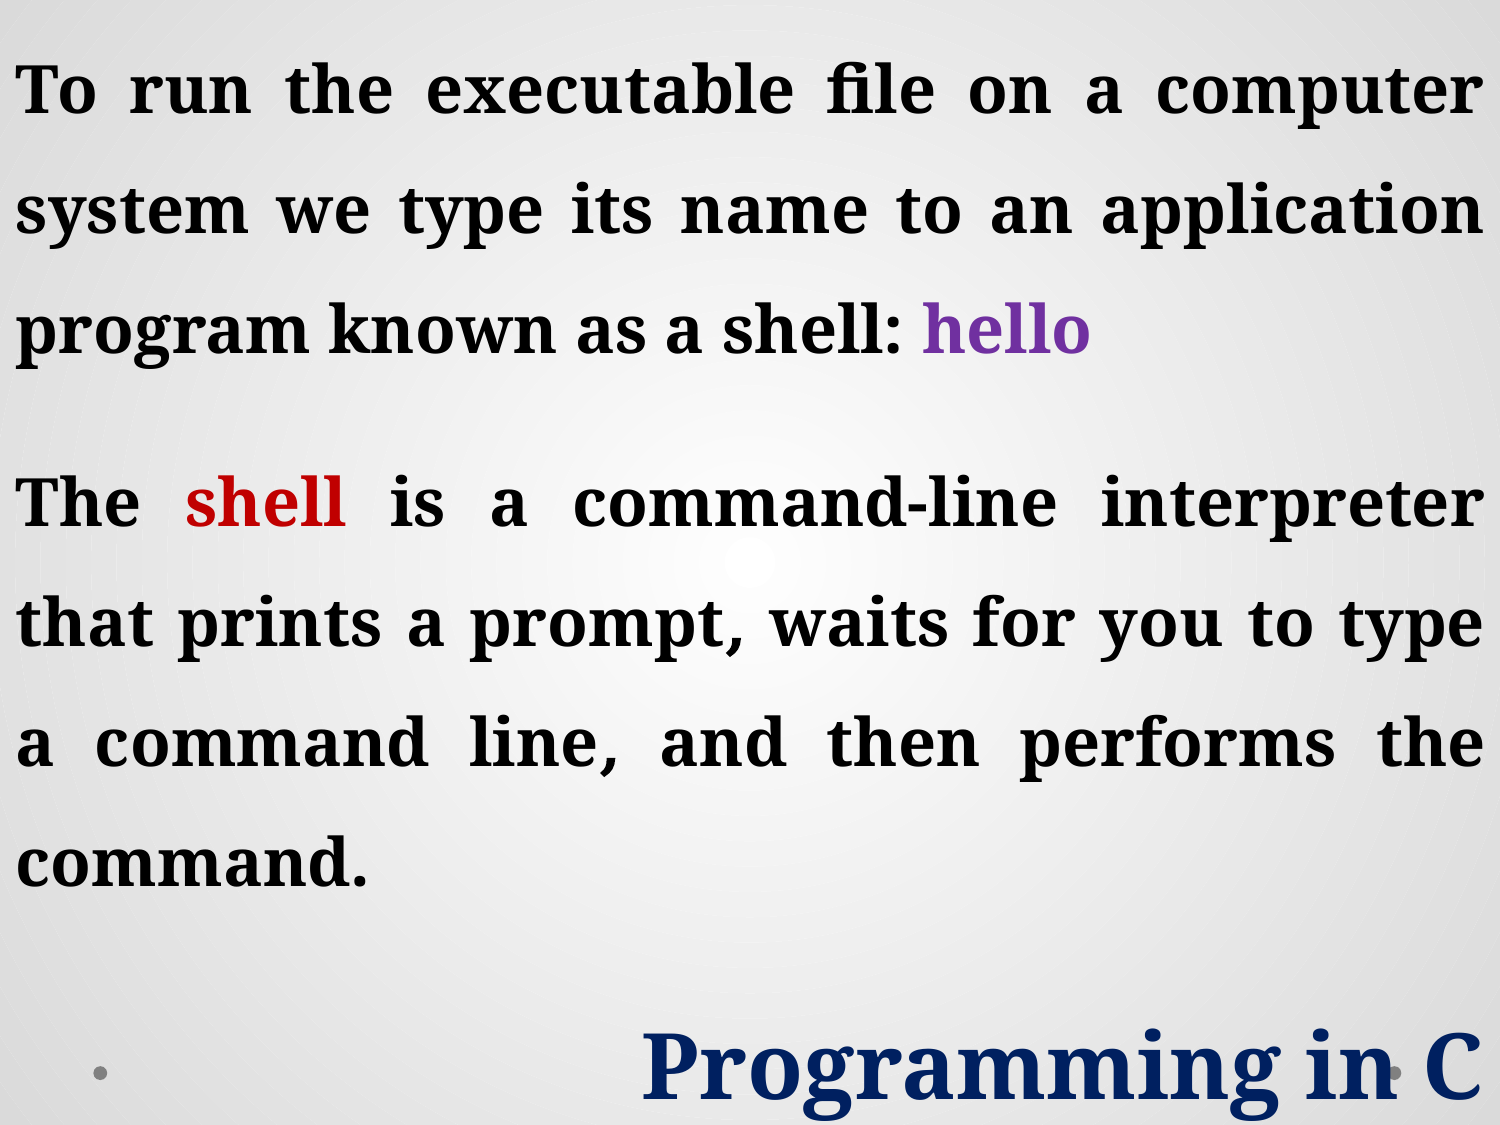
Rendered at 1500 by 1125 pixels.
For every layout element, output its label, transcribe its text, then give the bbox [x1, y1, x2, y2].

text_box The shell is a command-line interpreter that prints a prompt, waits for you to type a command line, and then performs the command. [1, 412, 1500, 907]
text_box Programming in C [0, 1012, 1500, 1125]
